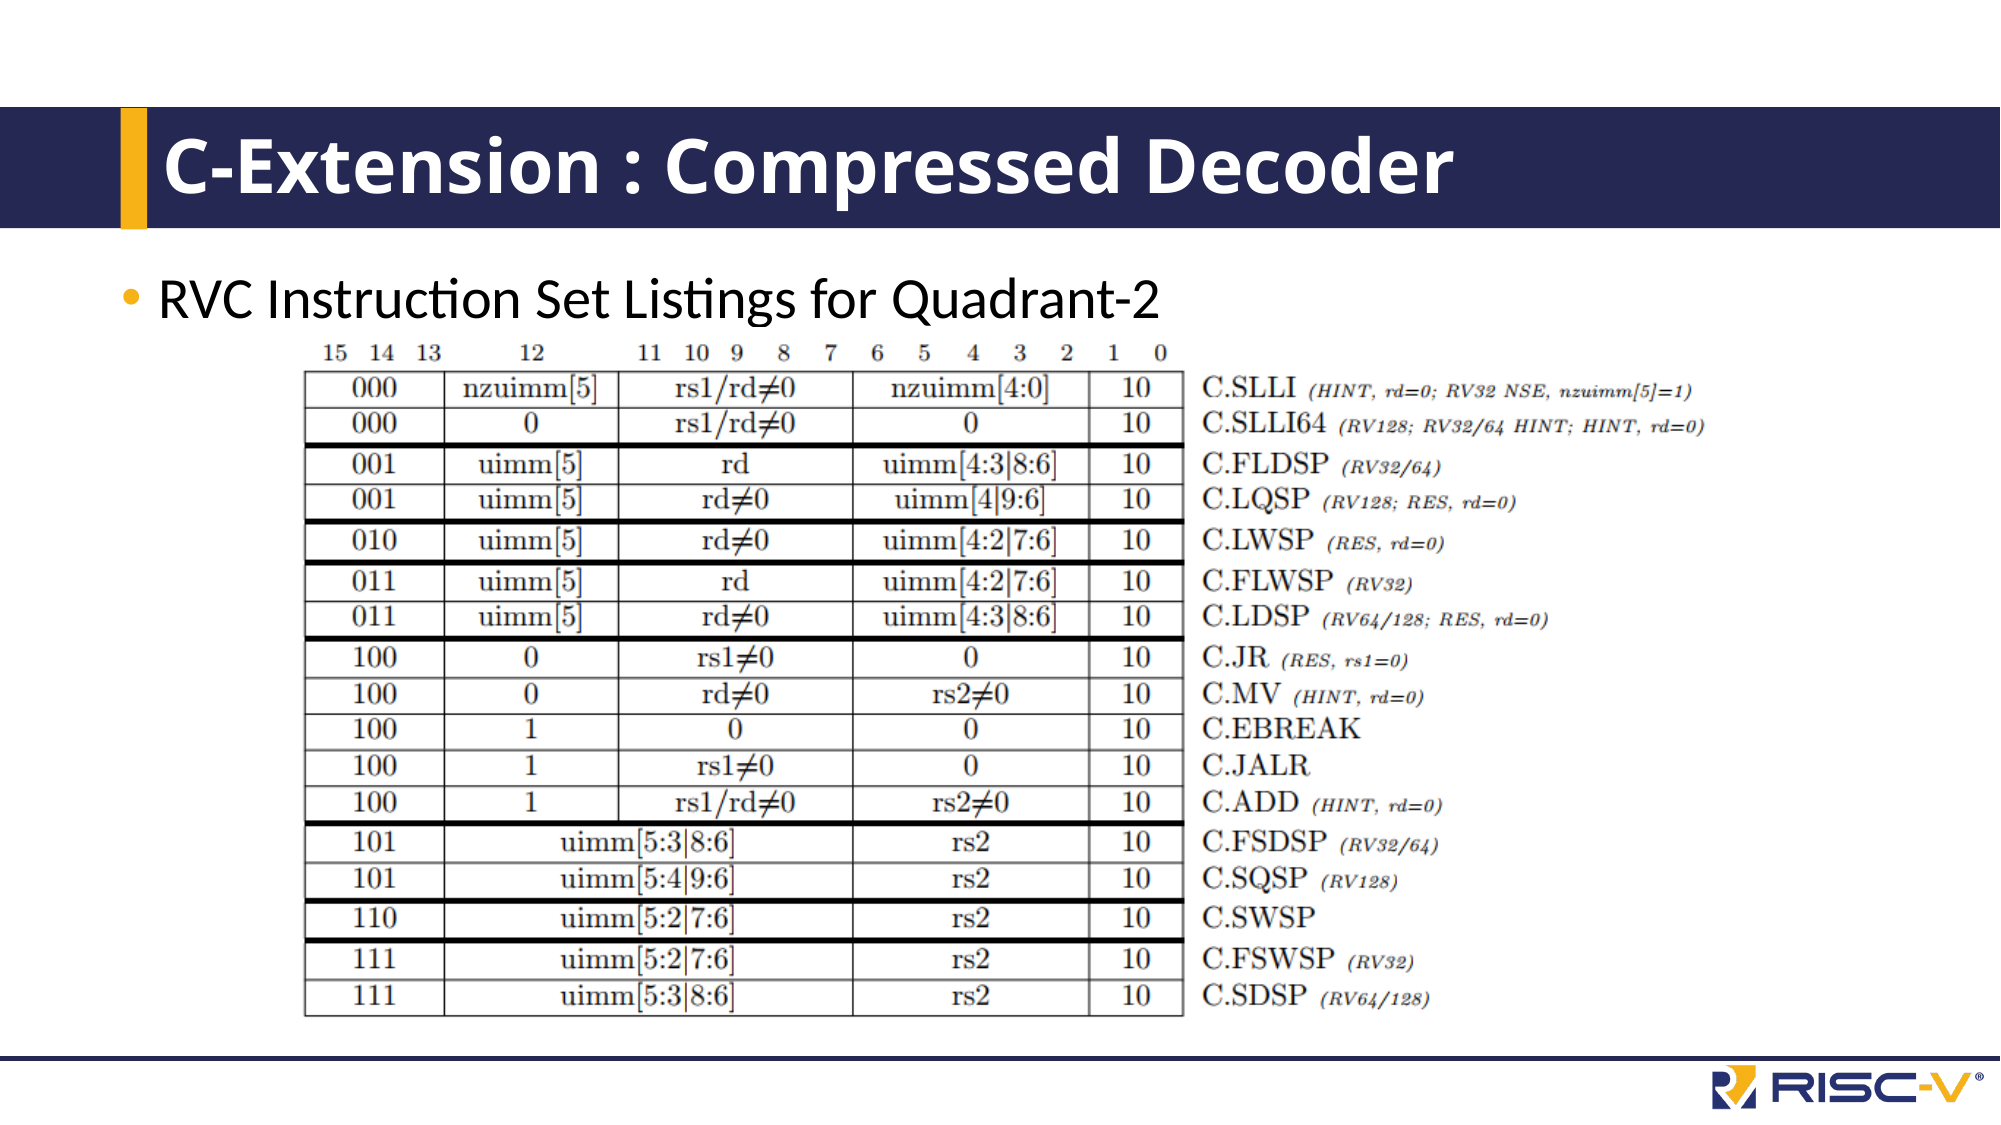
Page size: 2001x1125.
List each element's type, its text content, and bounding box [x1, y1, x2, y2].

text_box RVC Instruction Set Listings for Quadrant-2 [106, 260, 1819, 993]
title C-Extension : Compressed Decoder [148, 120, 1723, 218]
picture [1702, 1059, 1992, 1125]
text_box [120, 107, 148, 230]
picture [296, 327, 1706, 1030]
text_box [0, 106, 2000, 229]
picture [1702, 1047, 1992, 1058]
